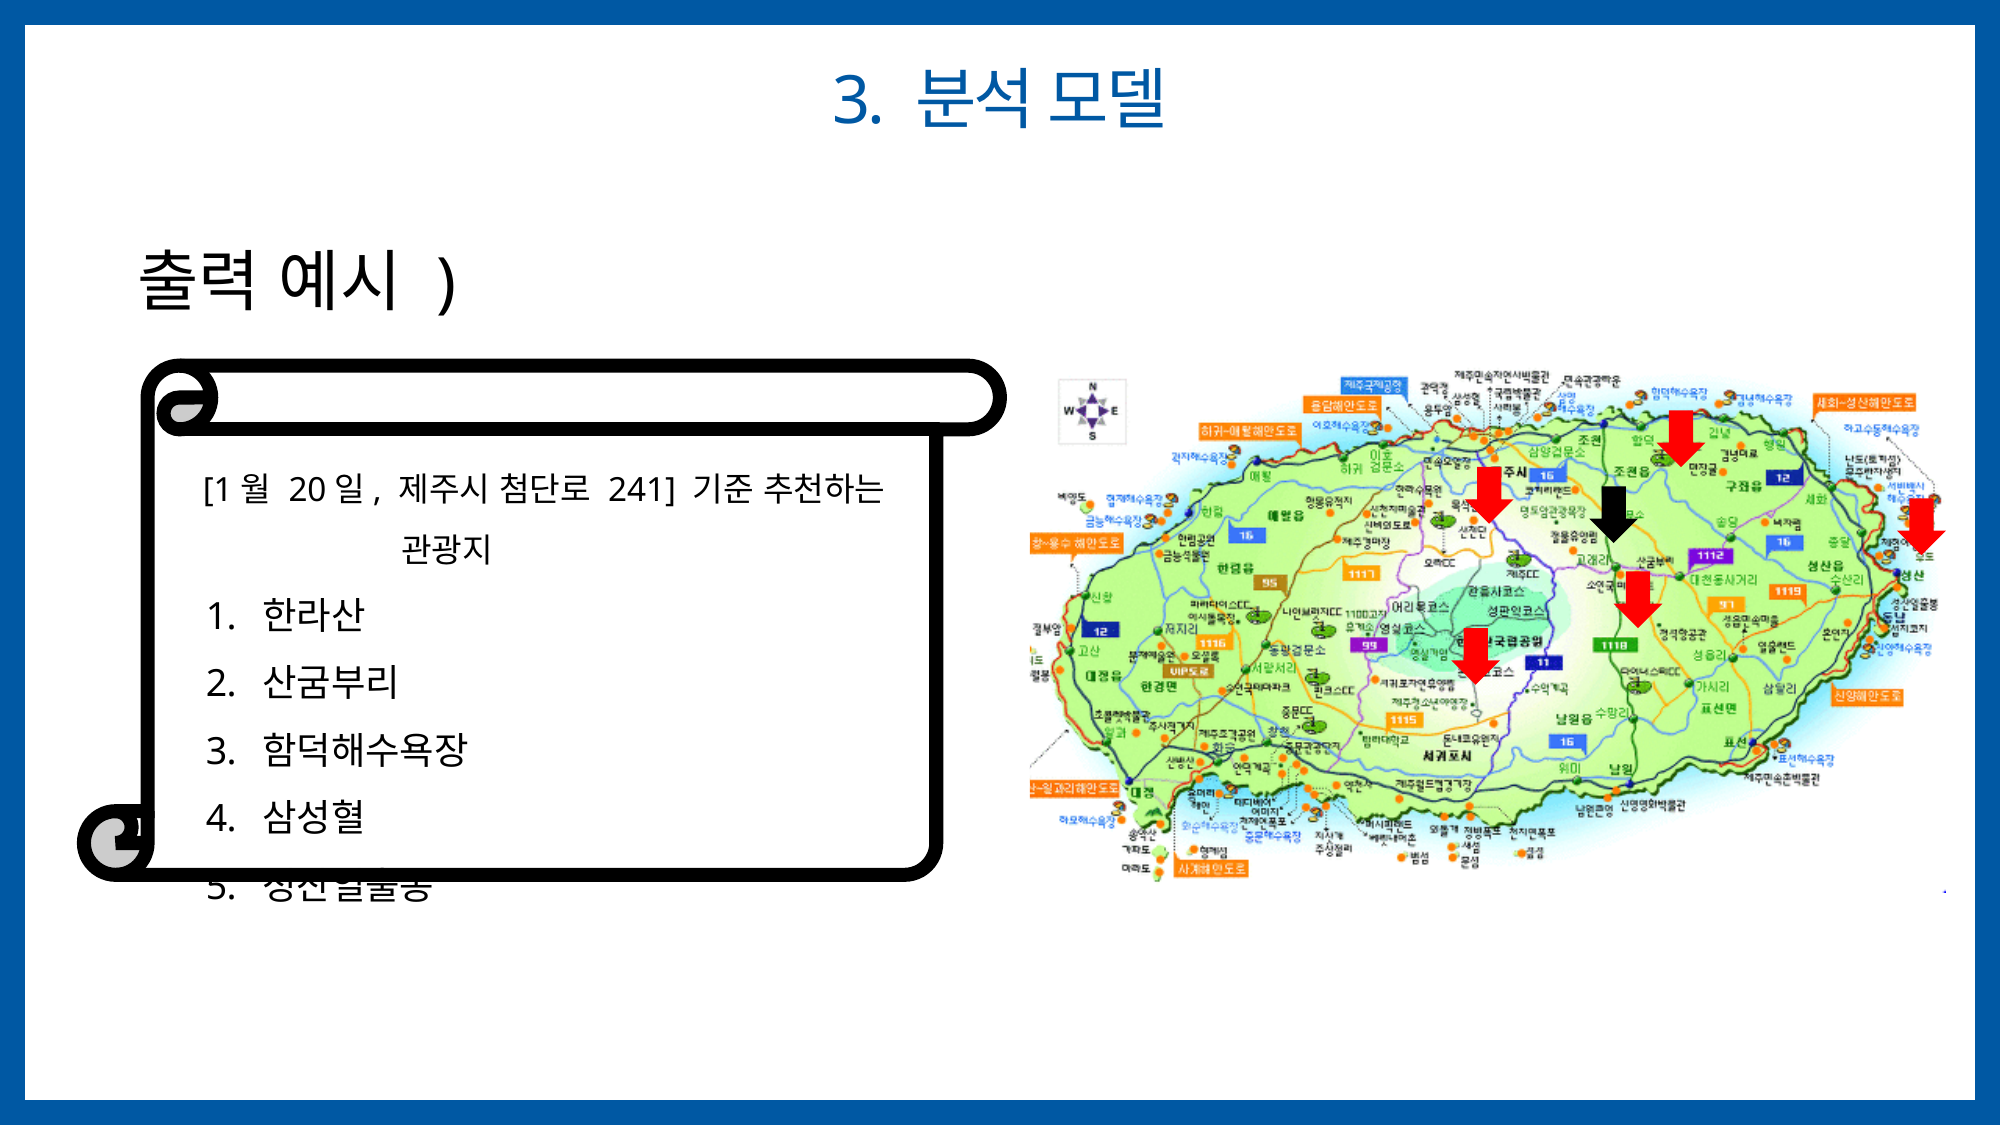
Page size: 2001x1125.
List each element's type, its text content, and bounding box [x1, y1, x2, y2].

title 3. 분석 모델 [137, 58, 1863, 147]
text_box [0, 231, 1000, 875]
picture [1029, 365, 1946, 893]
